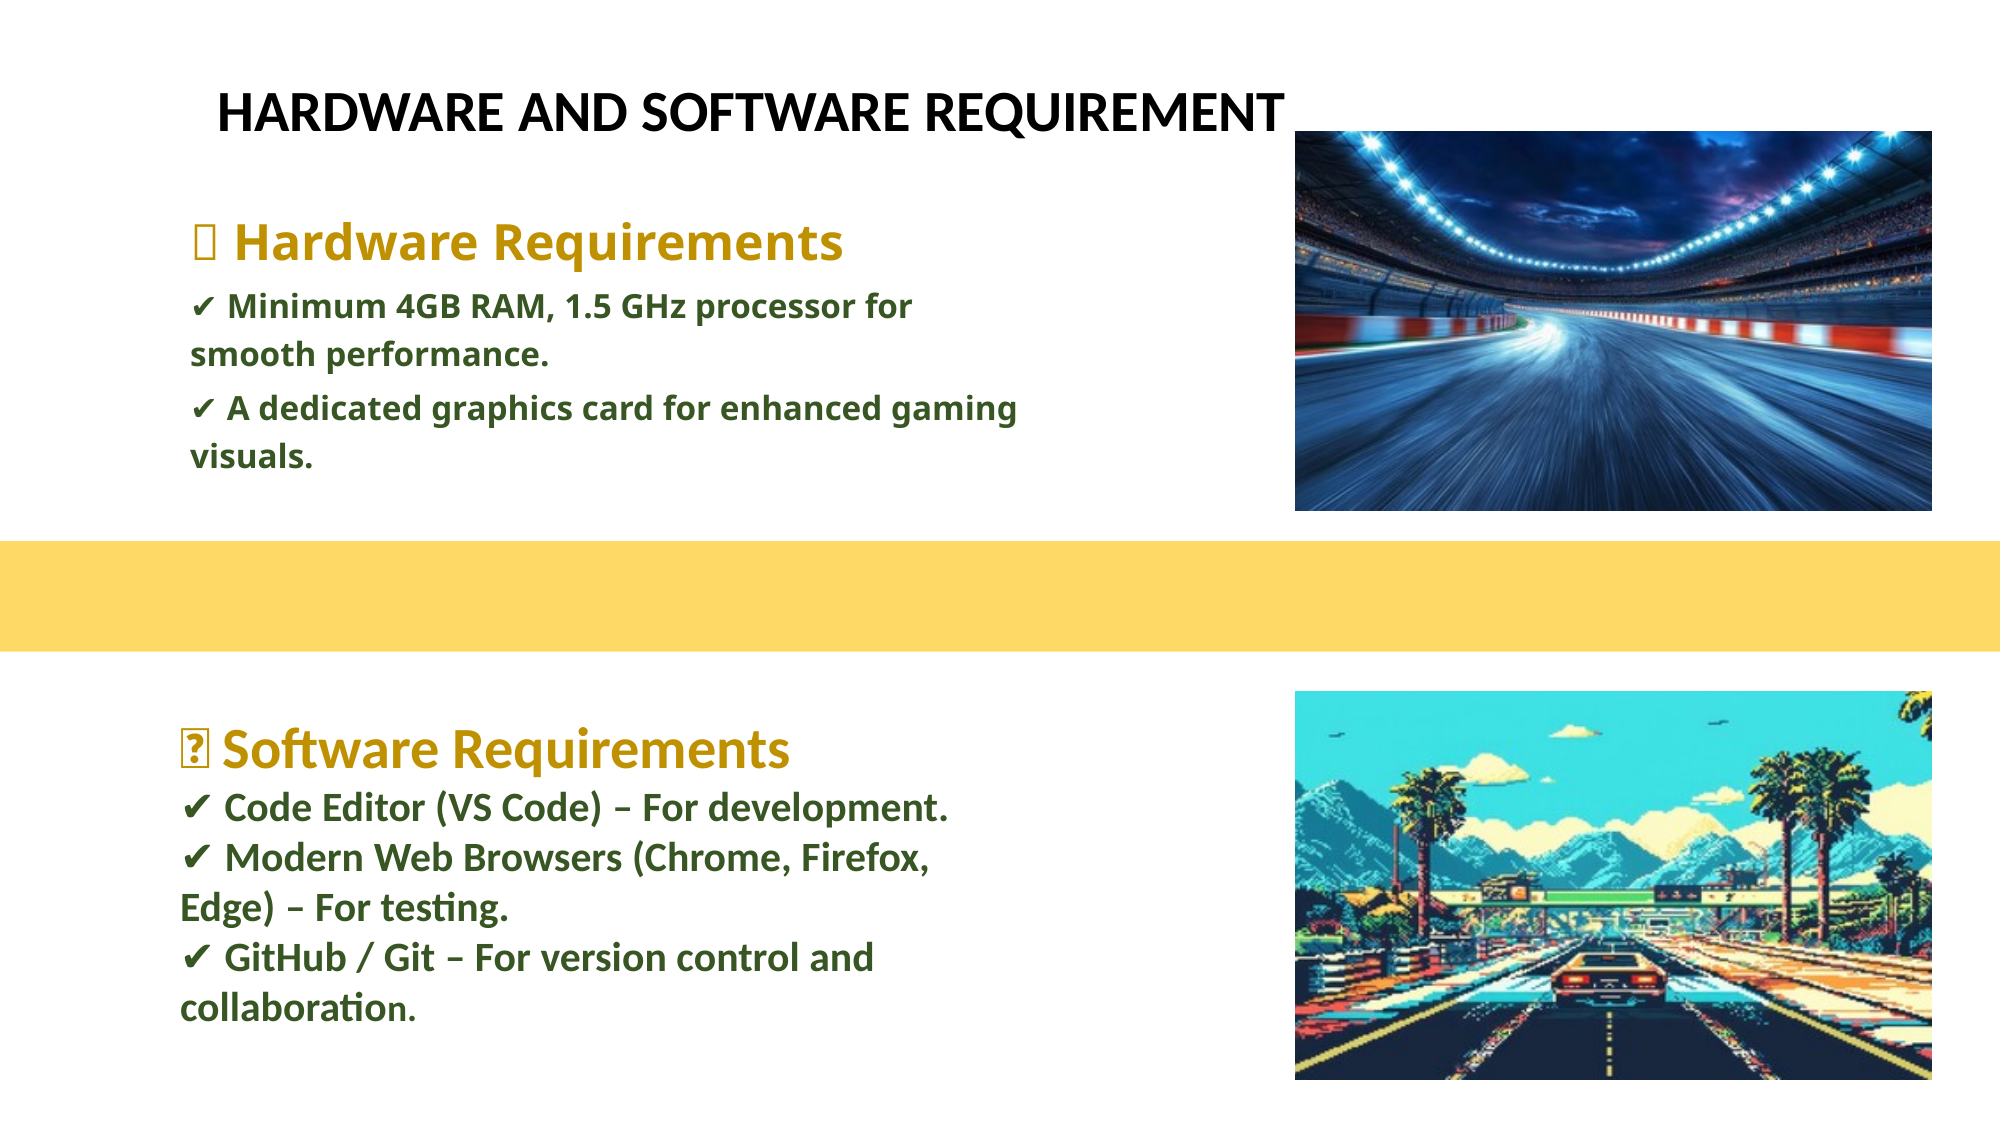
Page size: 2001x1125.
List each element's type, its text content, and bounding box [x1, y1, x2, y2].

text_box HARDWARE AND SOFTWARE REQUIREMENT [202, 65, 1363, 151]
text_box 🔹 Hardware Requirements ✔ Minimum 4GB RAM, 1.5 GHz processor for smooth performance. ✔ A dedicated graphics card for enhanced gaming visuals. [190, 198, 1024, 476]
picture [1295, 691, 1932, 1080]
text_box 🔹 Software Requirements ✔ Code Editor (VS Code) – For development. ✔ Modern Web Browsers (Chrome, Firefox, Edge) – For testing. ✔ GitHub / Git – For version control and collaboration. [165, 702, 1024, 1038]
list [1295, 131, 1932, 511]
text_box [0, 541, 2000, 652]
